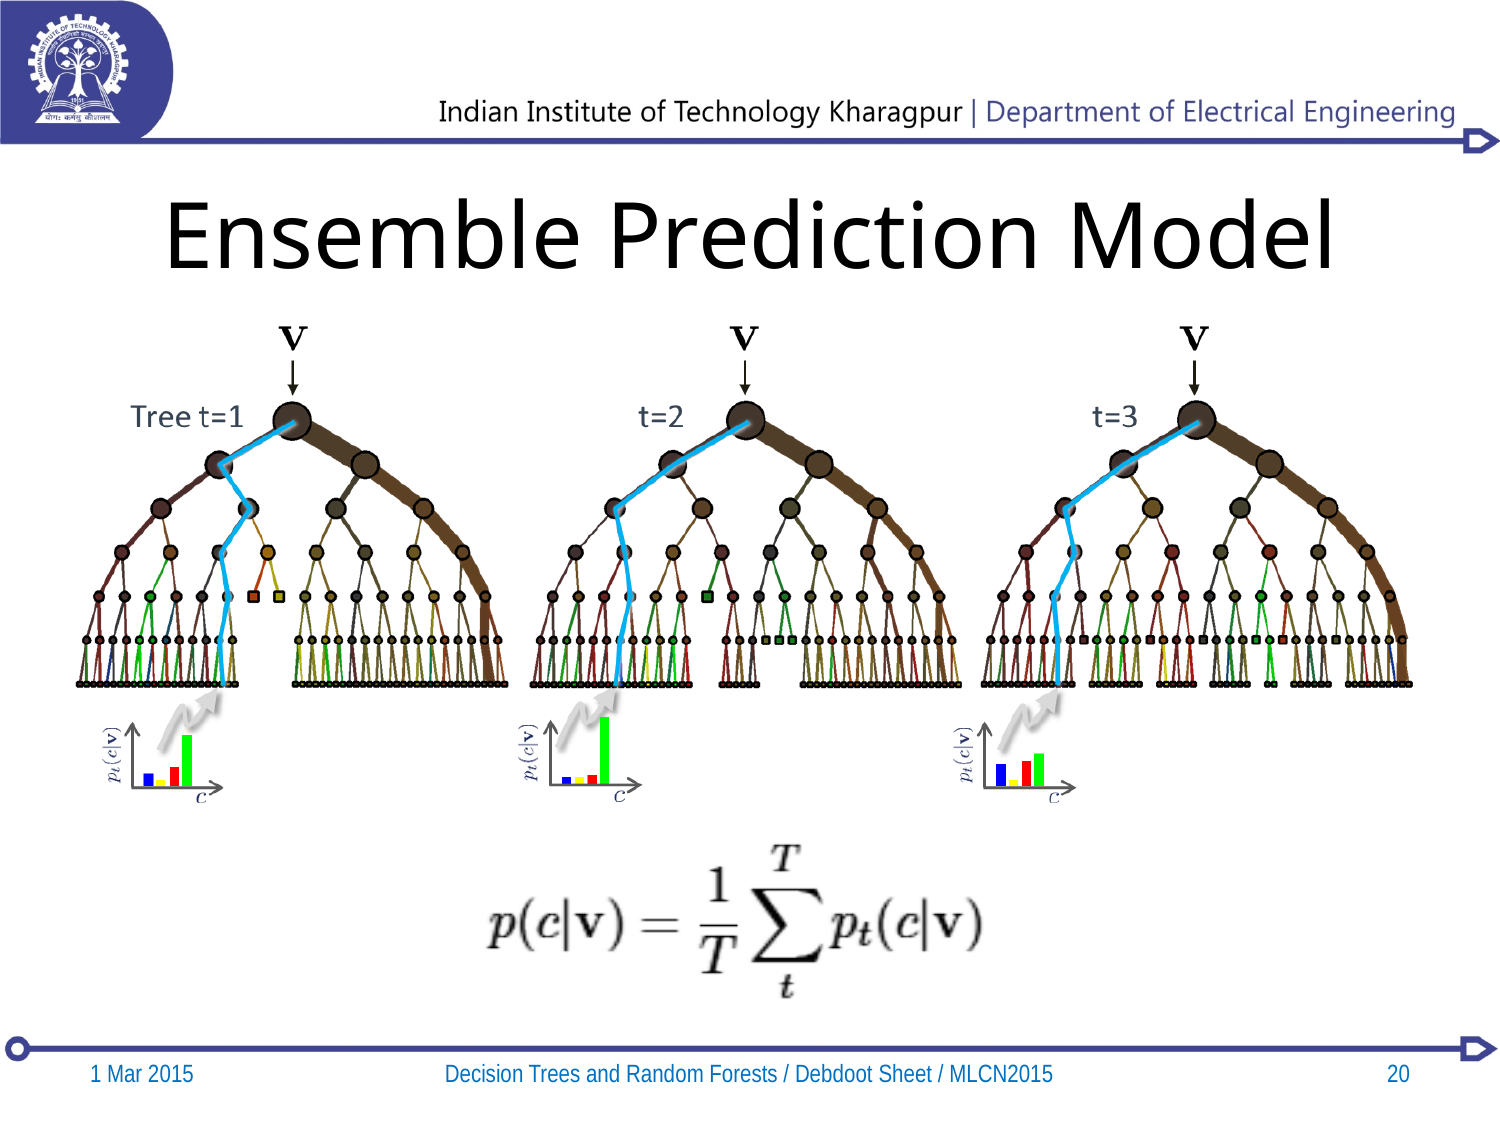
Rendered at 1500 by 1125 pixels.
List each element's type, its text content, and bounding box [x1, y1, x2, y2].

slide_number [75, 1042, 407, 1103]
picture [0, 0, 1500, 1125]
footer Decision Trees and Random Forests / Debdoot Sheet / MLCN2015 [407, 1042, 1093, 1103]
title Ensemble Prediction Model [75, 149, 1425, 315]
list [74, 326, 1426, 804]
slide_number 20 [1093, 1042, 1425, 1103]
